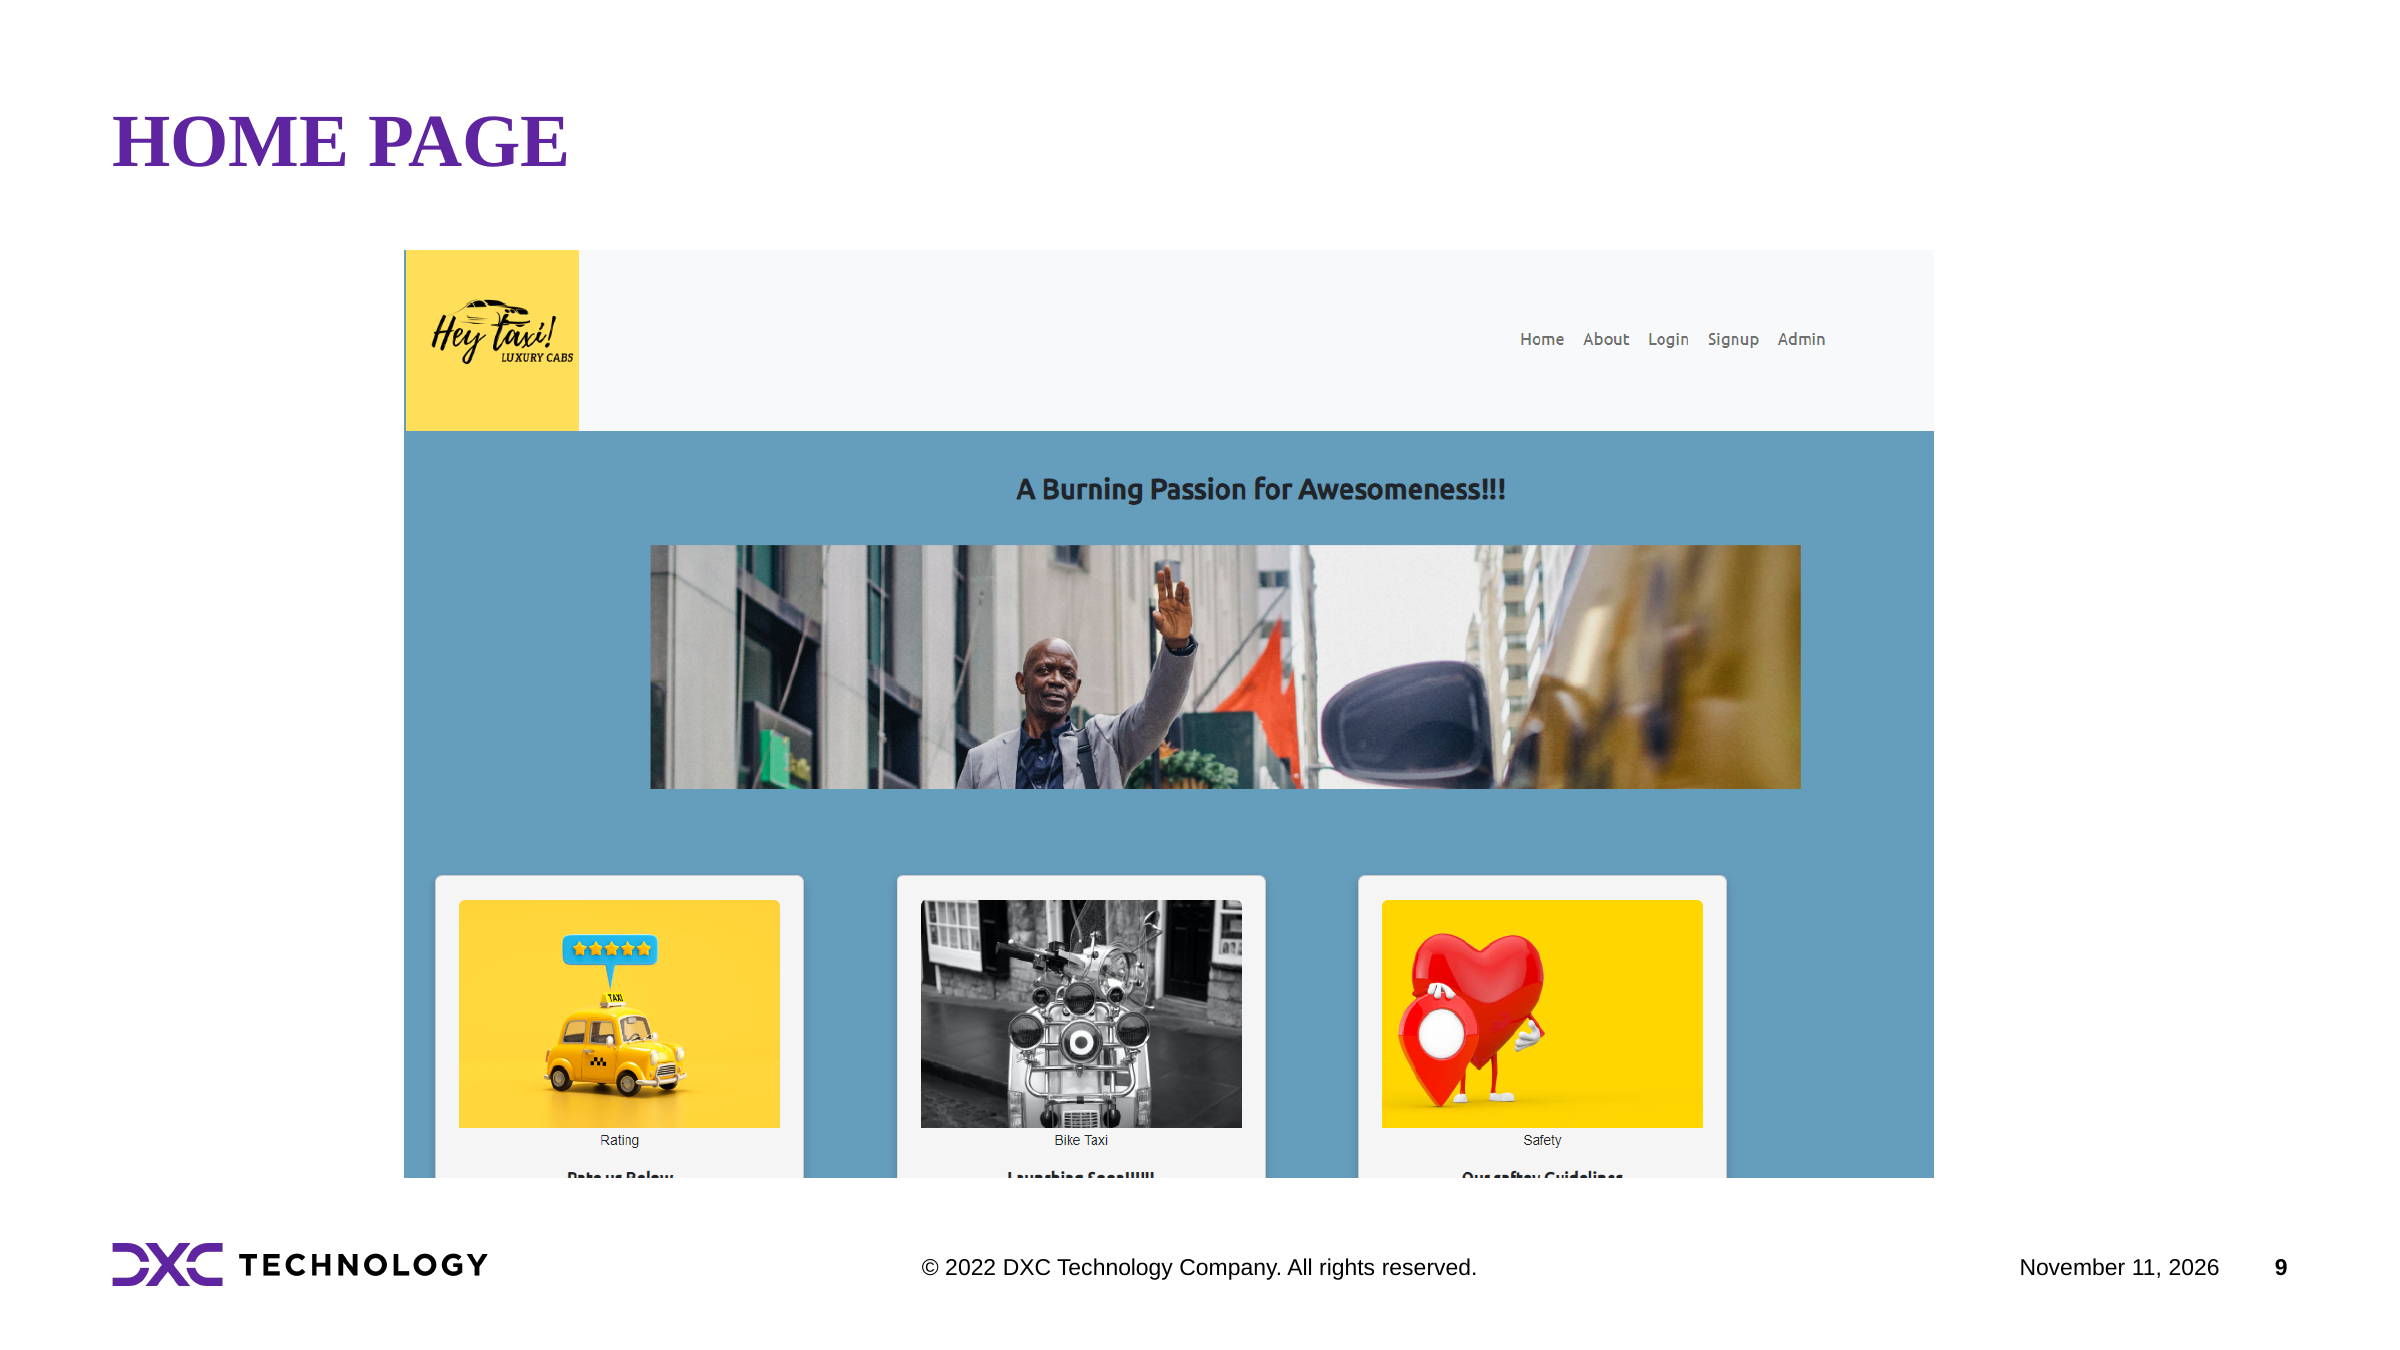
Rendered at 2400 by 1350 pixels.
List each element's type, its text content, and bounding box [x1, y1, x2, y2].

title HOME PAGE [112, 104, 2288, 338]
picture [112, 1243, 488, 1286]
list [404, 250, 1935, 1178]
